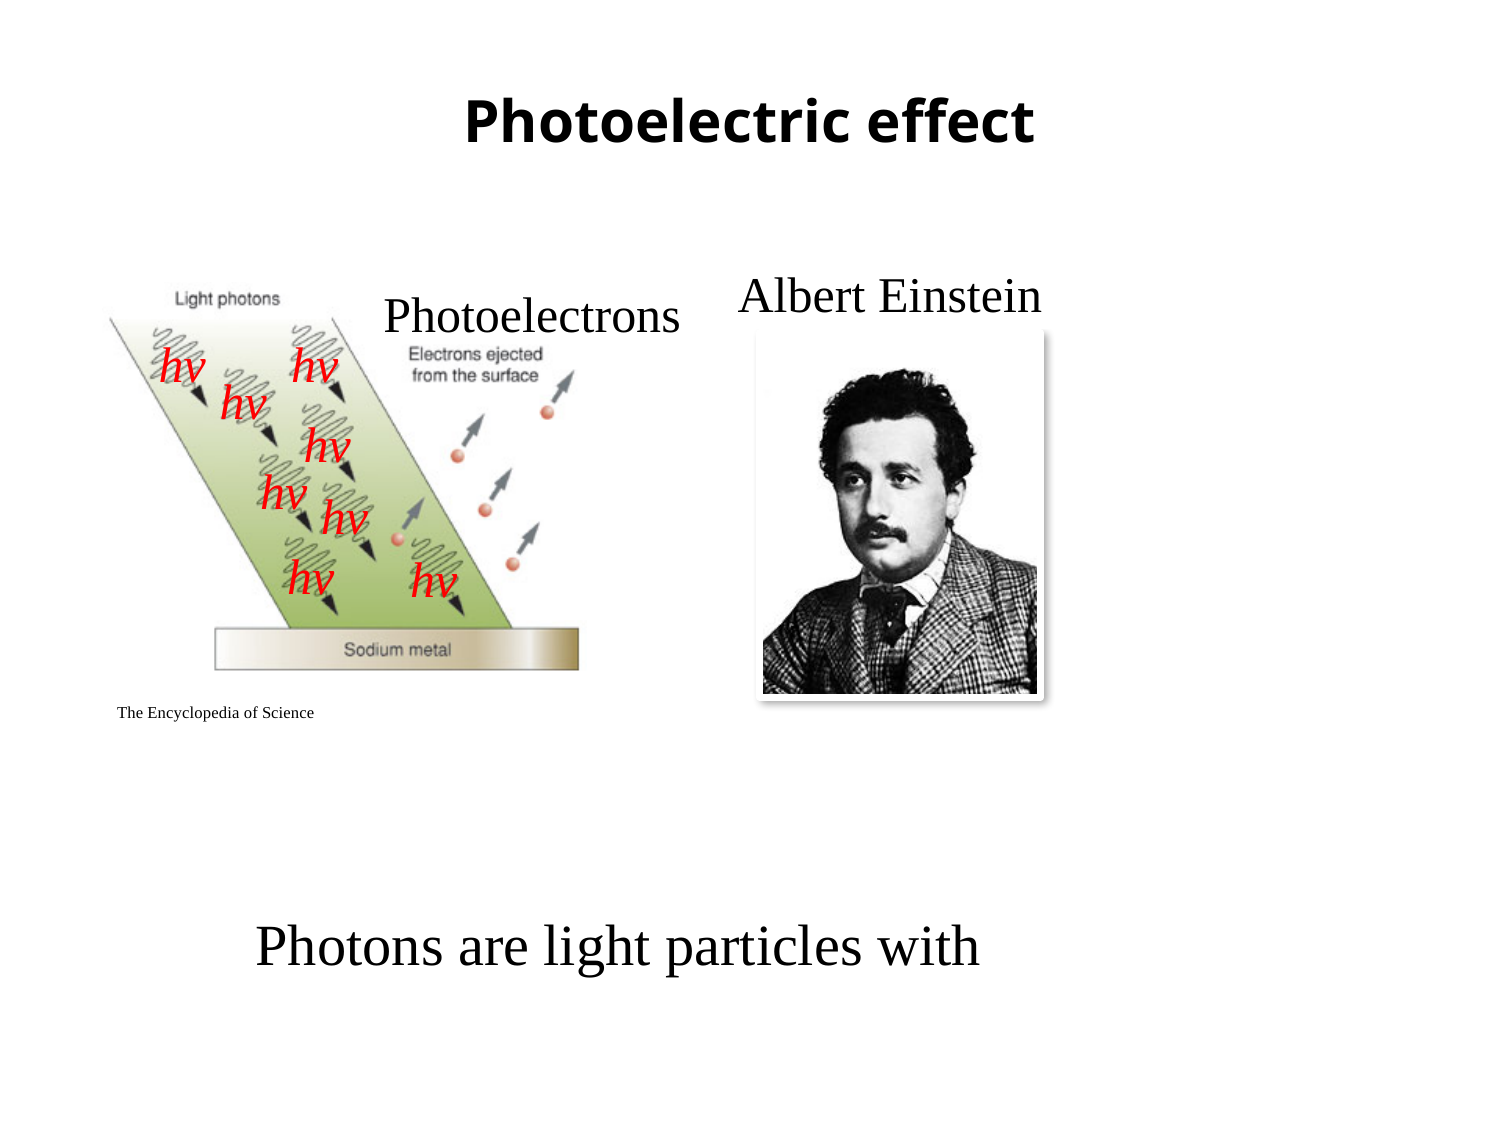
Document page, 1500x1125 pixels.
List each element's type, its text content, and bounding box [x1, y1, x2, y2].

title Photoelectric effect [112, 24, 1388, 213]
picture [762, 335, 1038, 695]
picture [101, 282, 587, 677]
text_box The Encyclopedia of Science [102, 694, 330, 730]
text_box Photoelectrons [368, 274, 696, 350]
text_box Albert Einstein [723, 254, 1058, 330]
